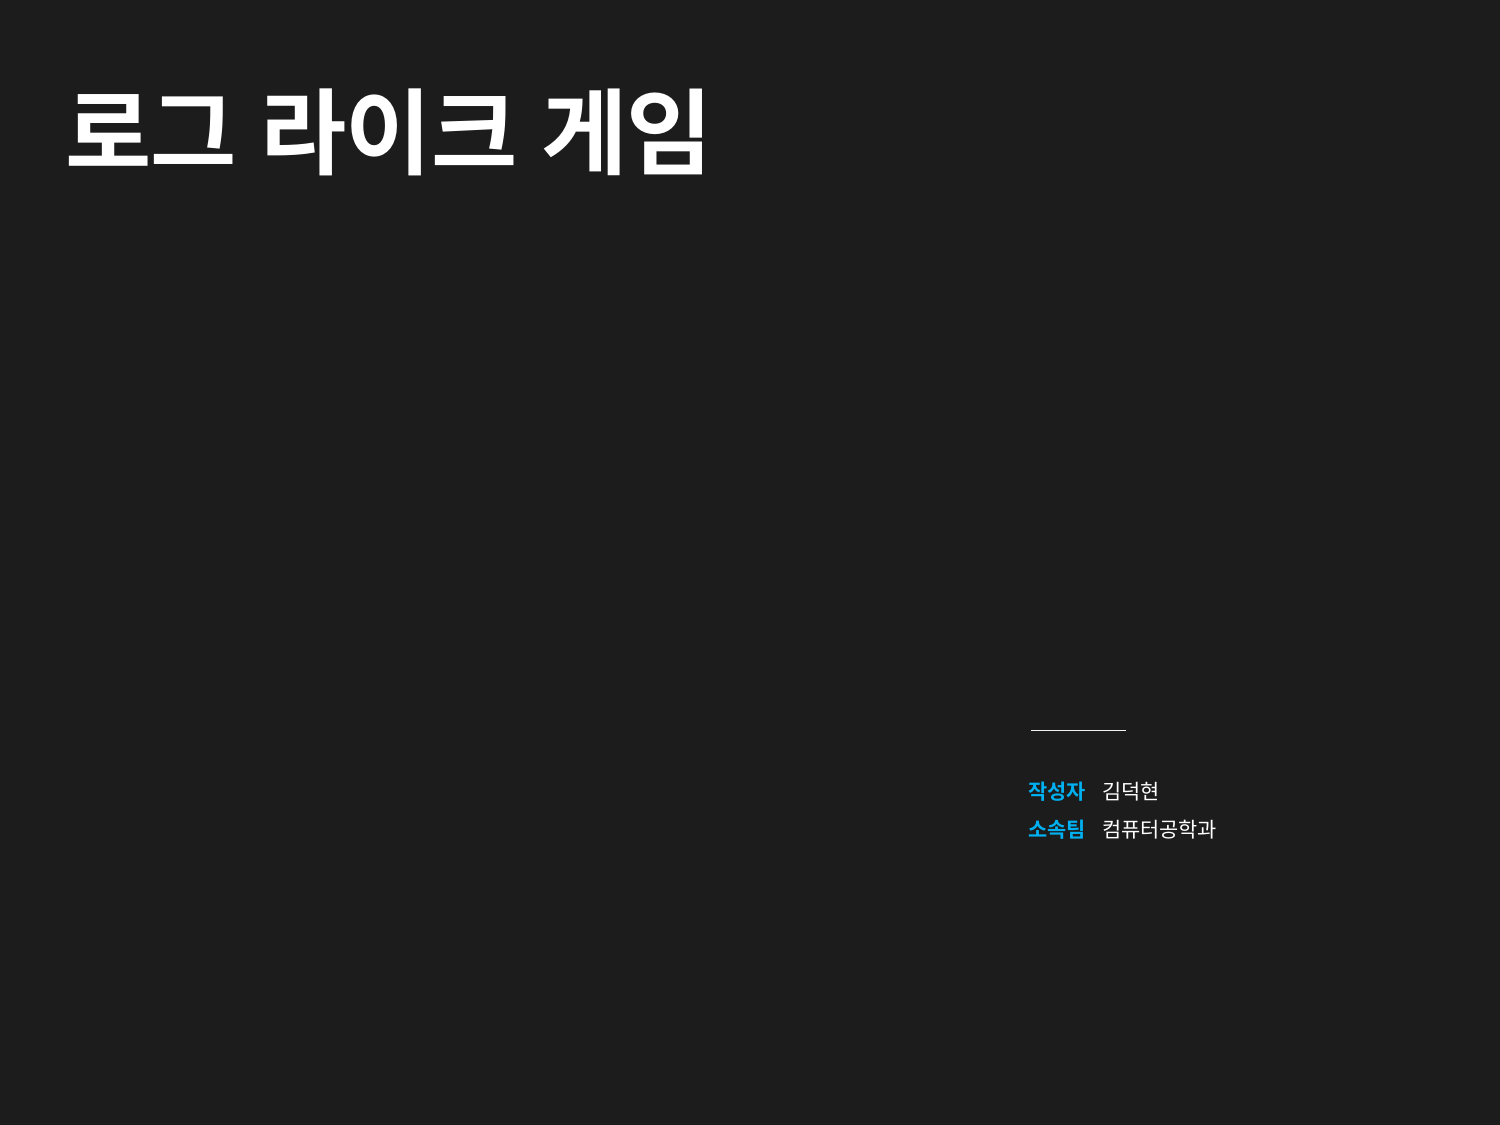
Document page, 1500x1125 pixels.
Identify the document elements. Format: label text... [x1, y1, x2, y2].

text_box 작성자 김덕현 소속팀 컴퓨터공학과 [1013, 759, 1365, 962]
title 로그 라이크 게임 [49, 66, 1325, 308]
